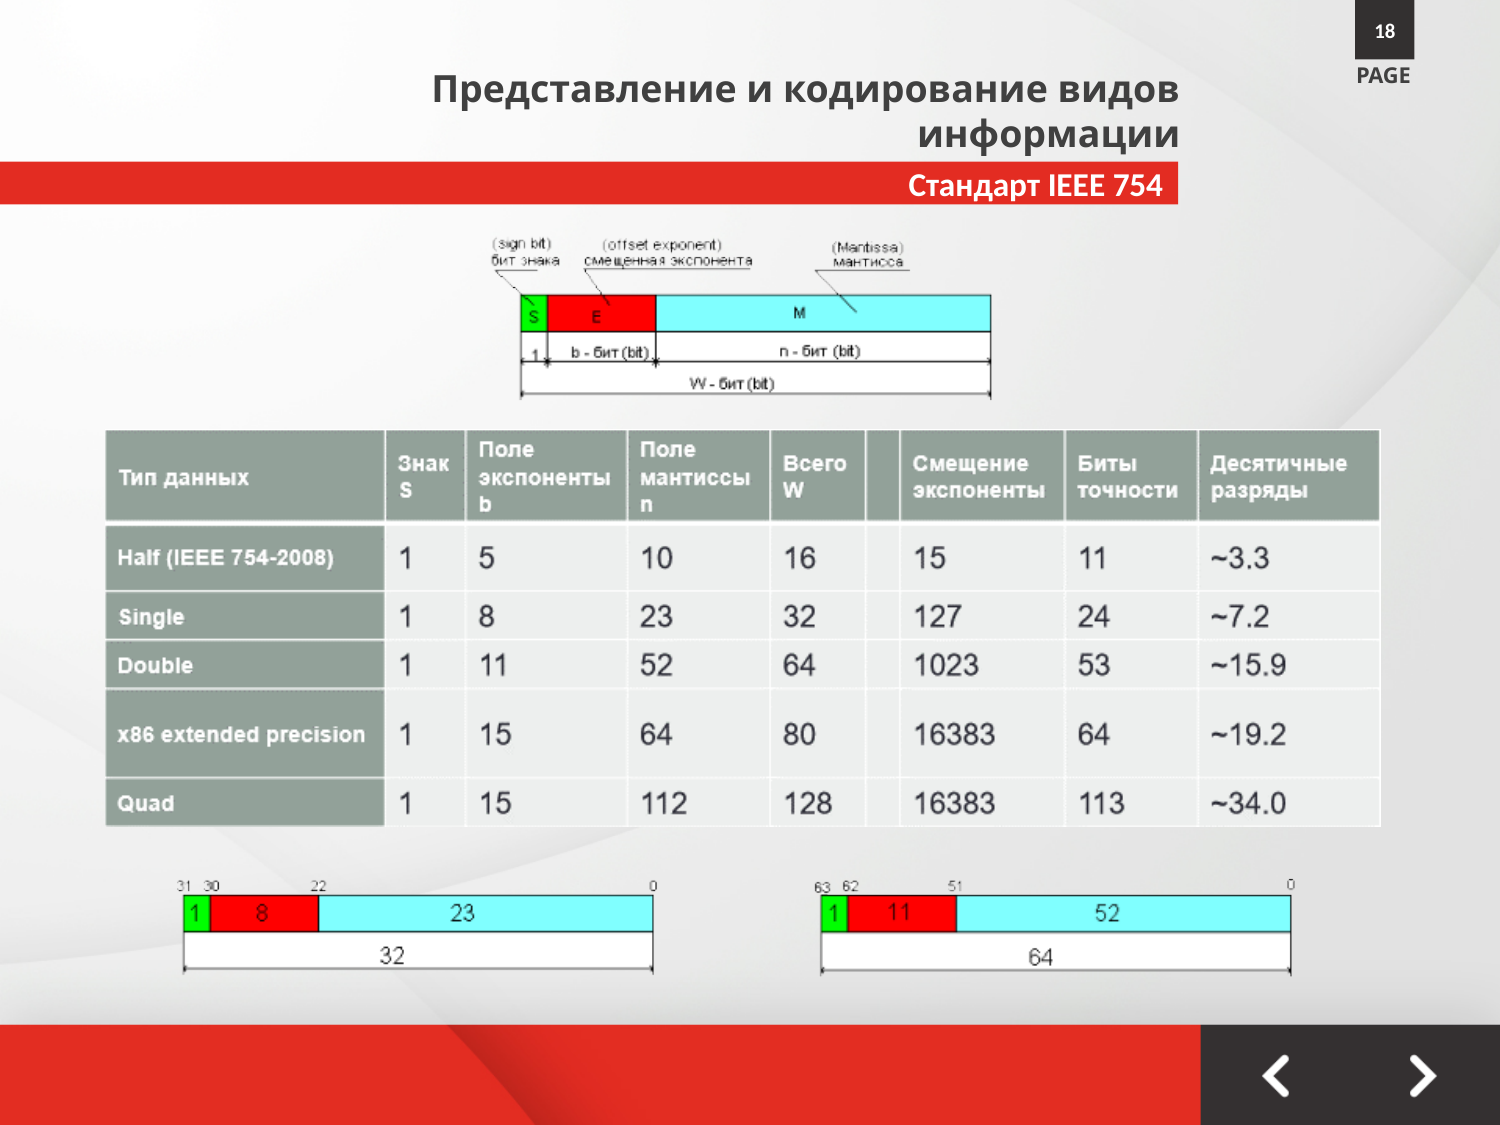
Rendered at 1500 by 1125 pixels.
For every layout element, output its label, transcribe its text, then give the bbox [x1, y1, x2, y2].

text_box 18 [1353, 0, 1417, 61]
text_box Представление и кодирование видов информации [171, 57, 1196, 163]
picture [0, 0, 1500, 1125]
subtitle Стандарт IEEE 754 [0, 161, 1179, 205]
text_box PAGE [1341, 54, 1426, 96]
